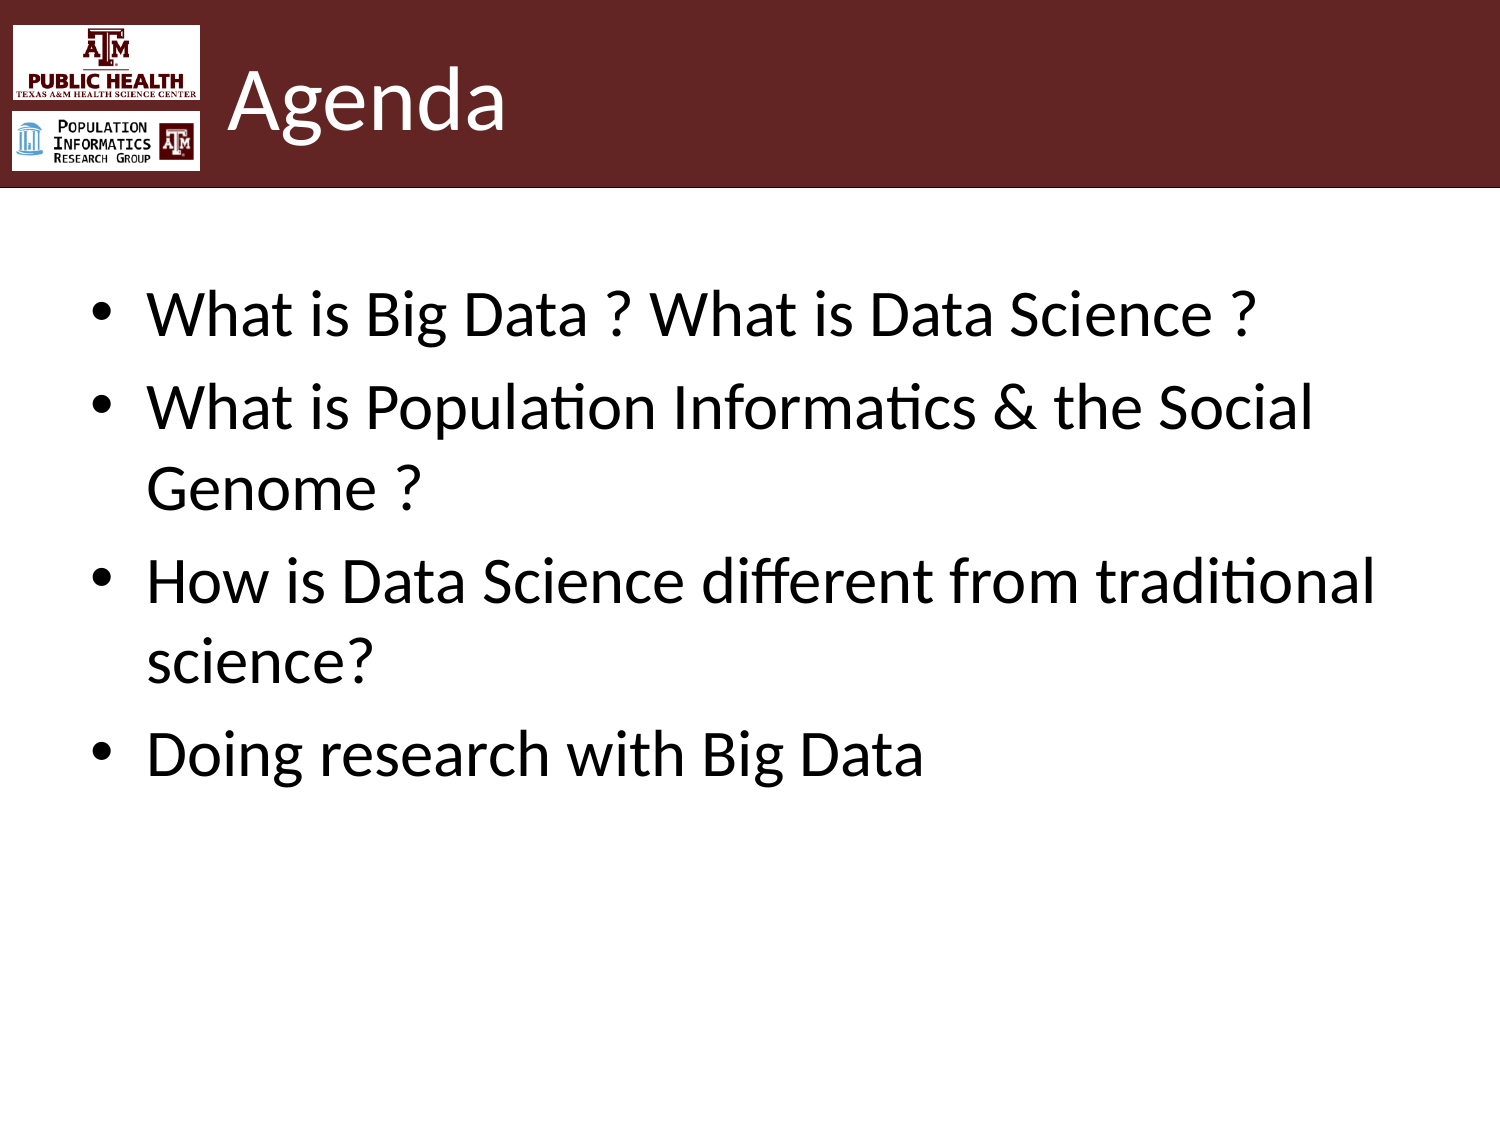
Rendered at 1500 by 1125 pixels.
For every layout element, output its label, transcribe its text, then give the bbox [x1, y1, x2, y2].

list What is Big Data ? What is Data Science ? What is Population Informatics & the Social Genome ? How is Data Science different from traditional science? Doing research with Big Data [75, 262, 1425, 1005]
picture [12, 25, 200, 100]
picture [12, 111, 200, 171]
title Agenda [212, 0, 1500, 188]
